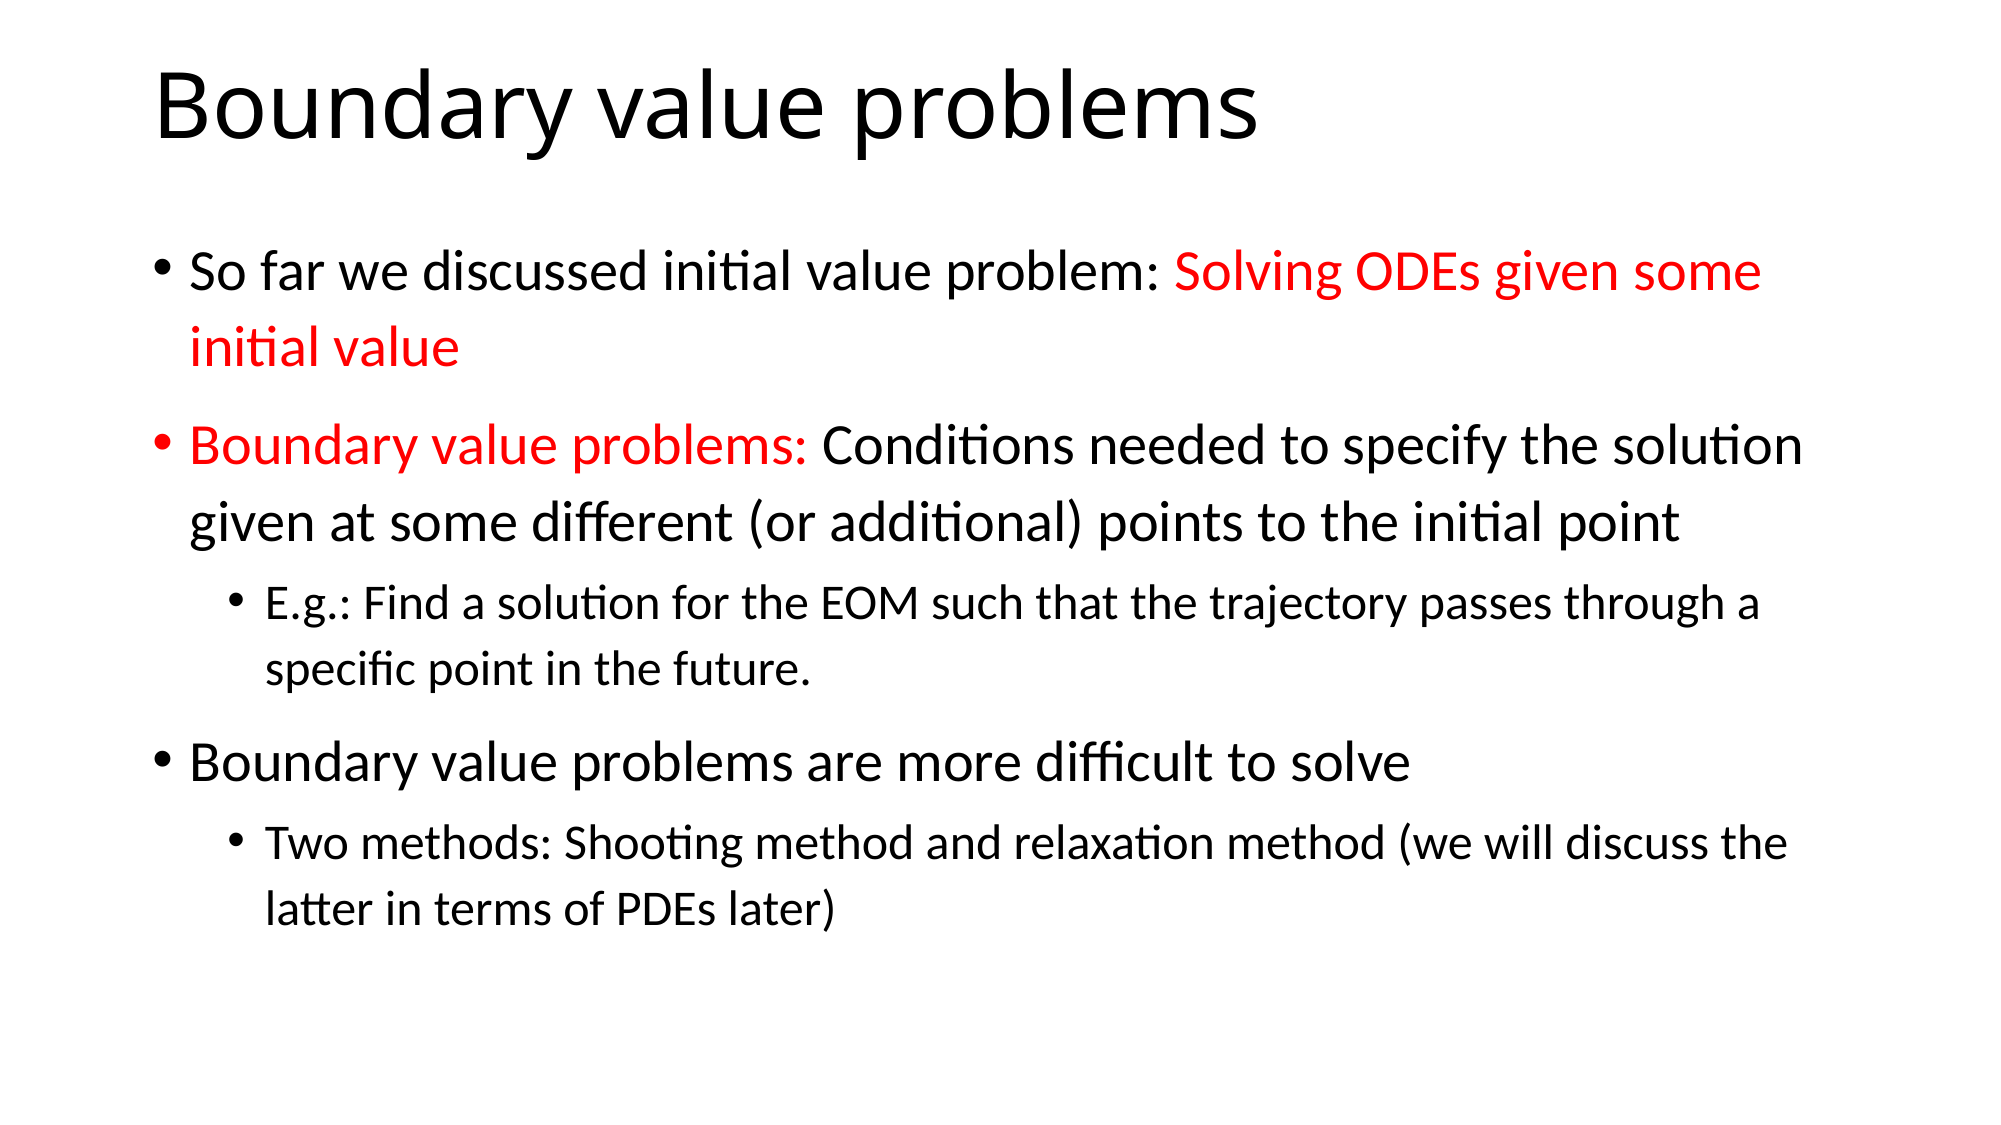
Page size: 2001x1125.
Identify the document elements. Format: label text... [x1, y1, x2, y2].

title Boundary value problems [137, 0, 1863, 217]
list So far we discussed initial value problem: Solving ODEs given some initial value Boundary value problems: Conditions needed to specify the solution given at some different (or additional) points to the initial point E.g.: Find a solution for the EOM such that the trajectory passes through a specific point in the future. Boundary value problems are more difficult to solve Two methods: Shooting method and relaxation method (we will discuss the latter in terms of PDEs later) [137, 217, 1863, 1100]
